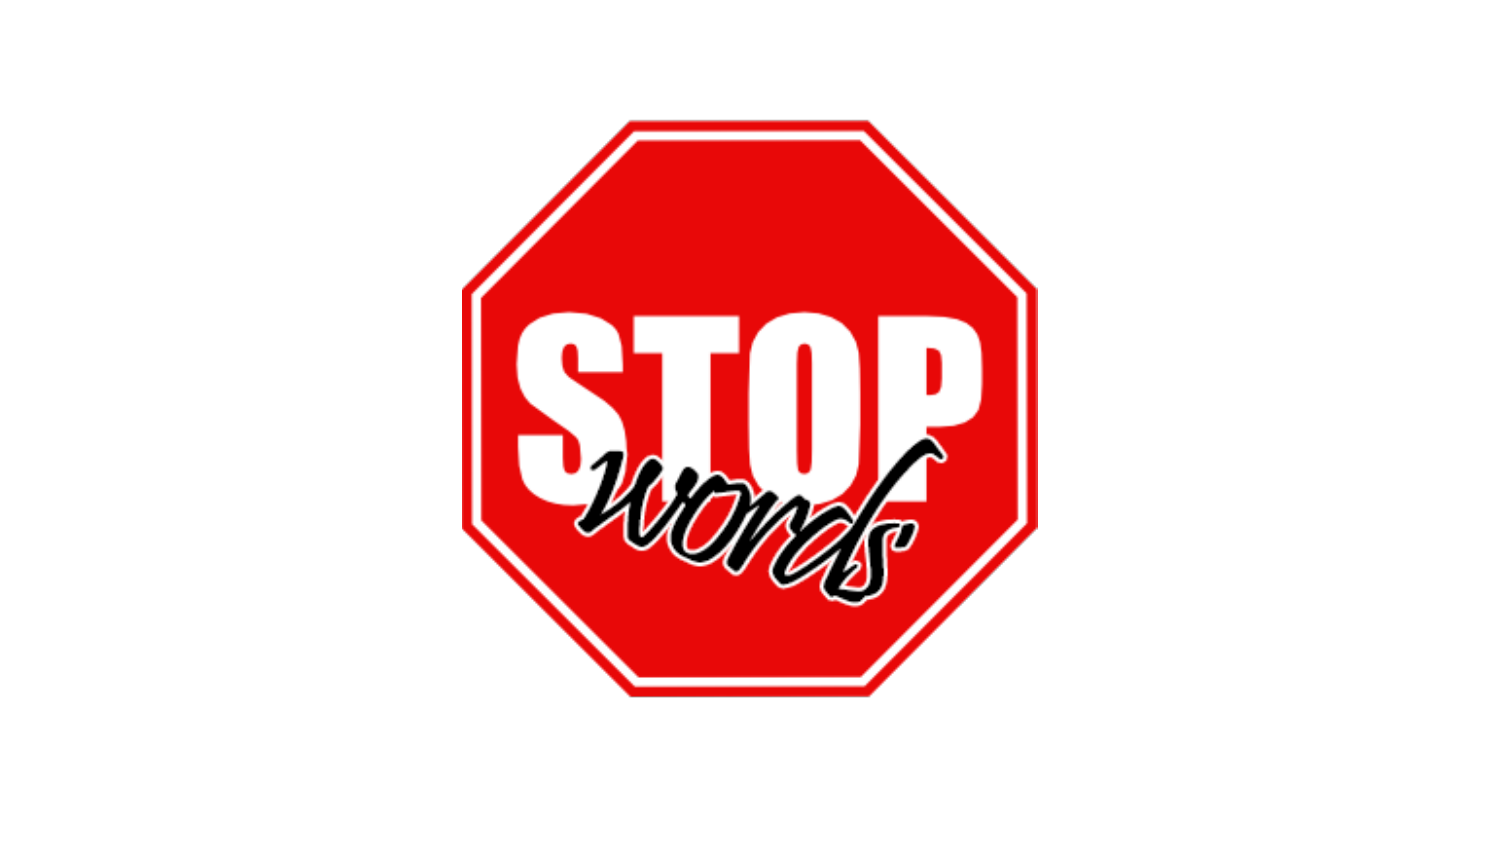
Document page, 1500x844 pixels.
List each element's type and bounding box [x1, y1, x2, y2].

picture [461, 109, 1038, 711]
